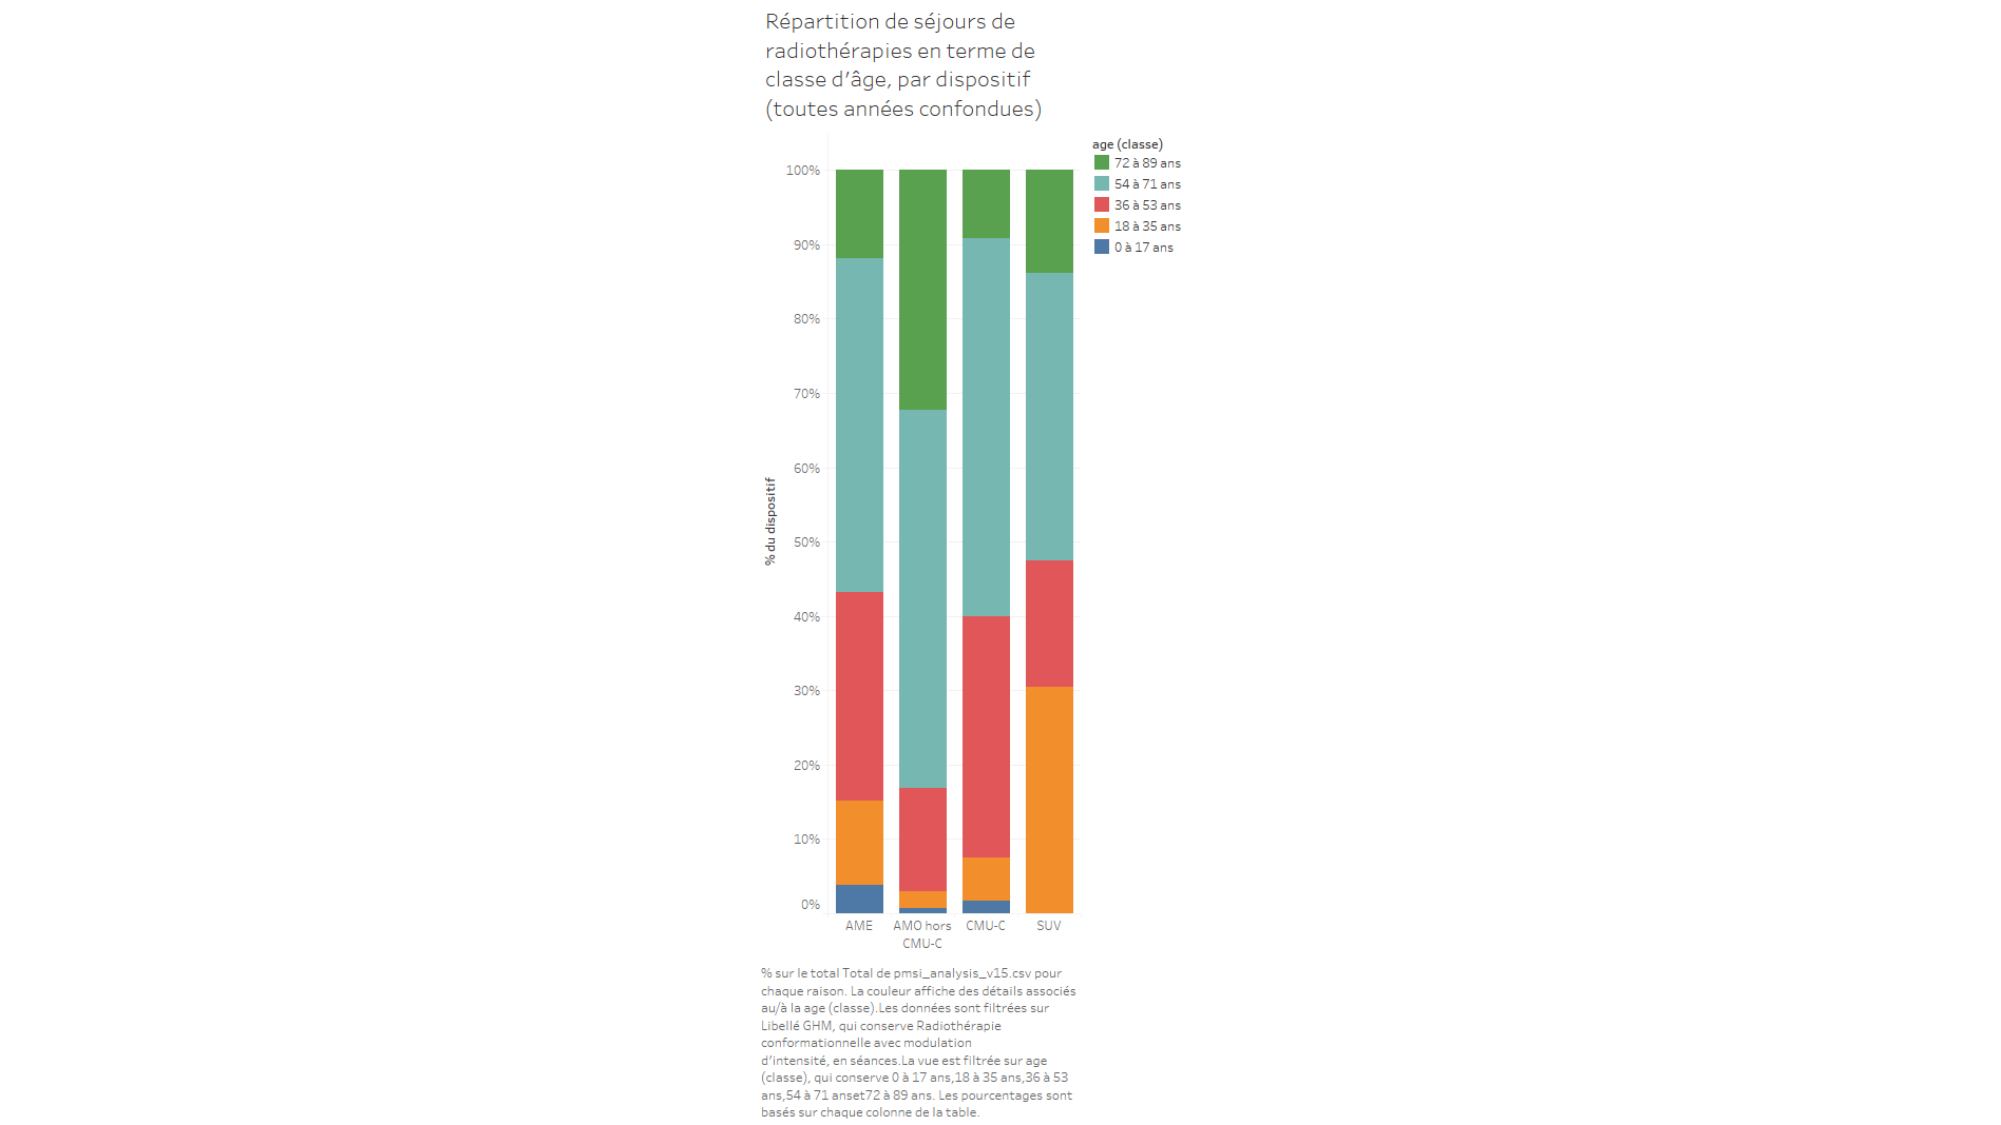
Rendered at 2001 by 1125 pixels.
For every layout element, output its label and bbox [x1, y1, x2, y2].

picture [761, 0, 1239, 1125]
